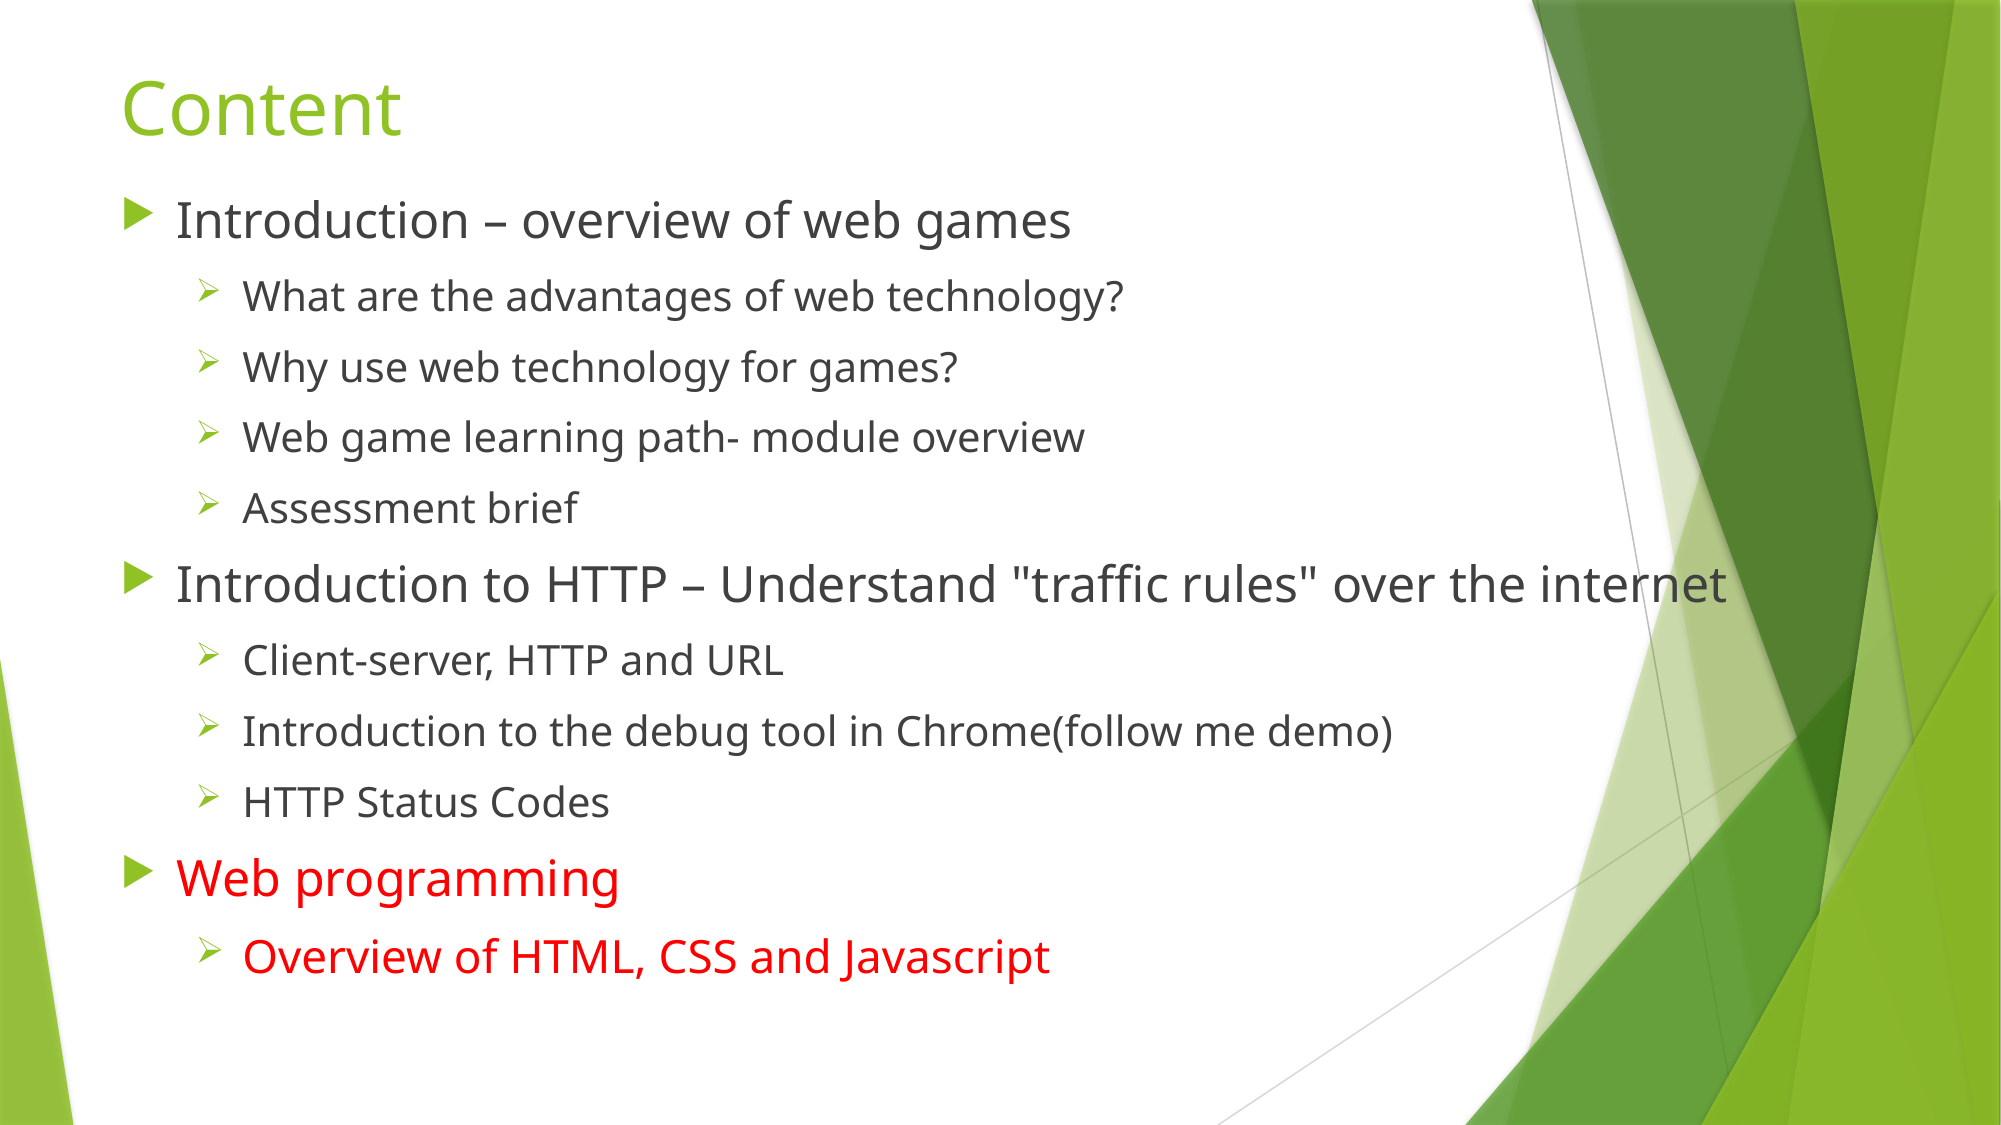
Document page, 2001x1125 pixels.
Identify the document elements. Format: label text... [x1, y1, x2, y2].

list Introduction – overview of web games What are the advantages of web technology? Why use web technology for games? Web game learning path- module overview Assessment brief Introduction to HTTP – Understand "traffic rules" over the internet Client-server, HTTP and URL Introduction to the debug tool in Chrome(follow me demo) HTTP Status Codes Web programming Overview of HTML, CSS and Javascript [105, 181, 1895, 1014]
title Content [105, 52, 1895, 181]
